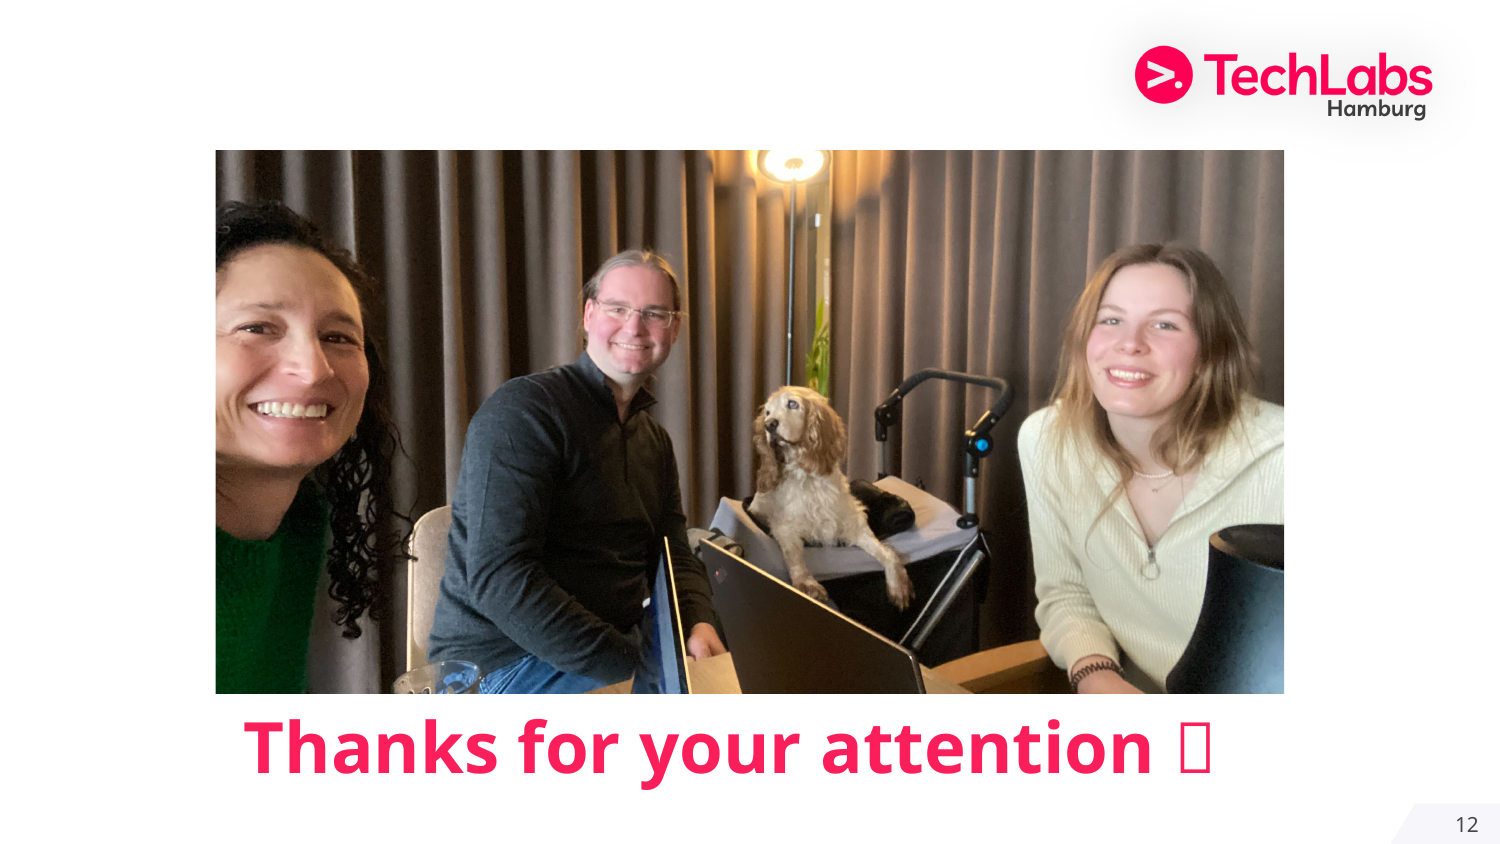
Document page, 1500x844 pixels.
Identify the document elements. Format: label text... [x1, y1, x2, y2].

picture [215, 150, 1285, 694]
picture [1112, 27, 1457, 142]
text_box Thanks for your attention  [228, 702, 1271, 796]
slide_number 12 [1403, 796, 1494, 844]
